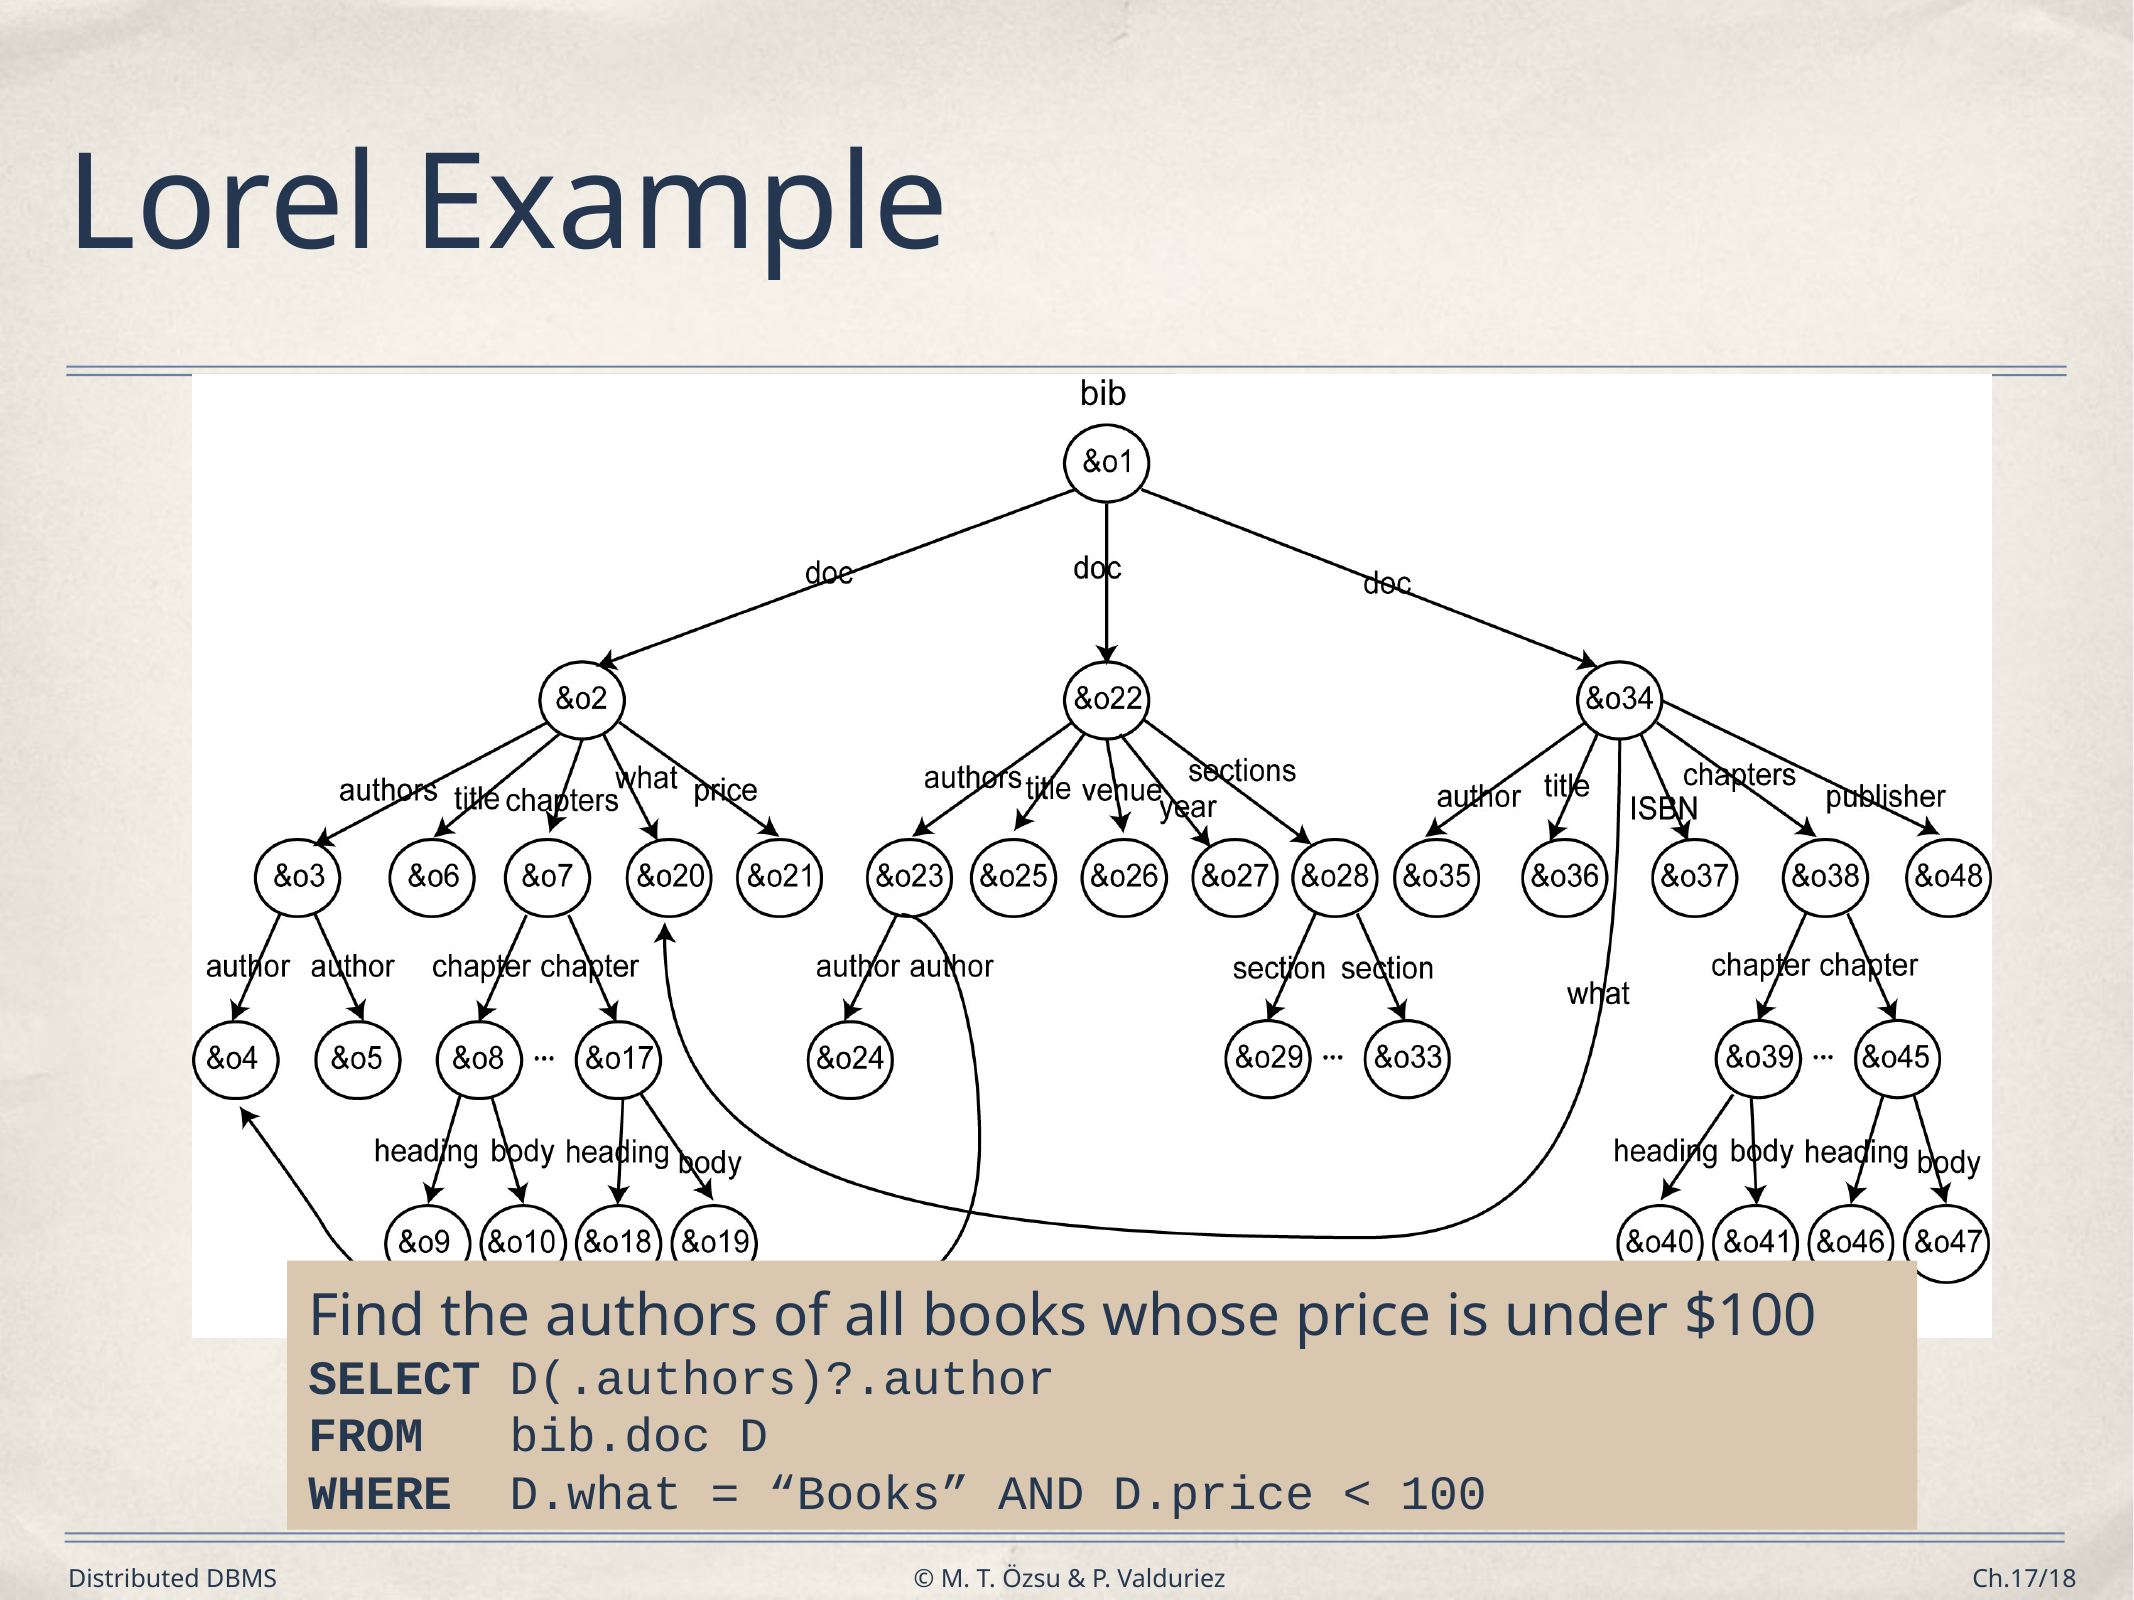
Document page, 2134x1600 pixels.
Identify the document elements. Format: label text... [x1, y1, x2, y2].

text_box Find the authors of all books whose price is under $100 SELECT D(.authors)?.author FROM bib.doc D WHERE D.what = “Books” AND D.price < 100 [287, 1347, 1918, 1530]
title Lorel Example [58, 72, 2075, 338]
picture [0, 0, 2134, 1600]
